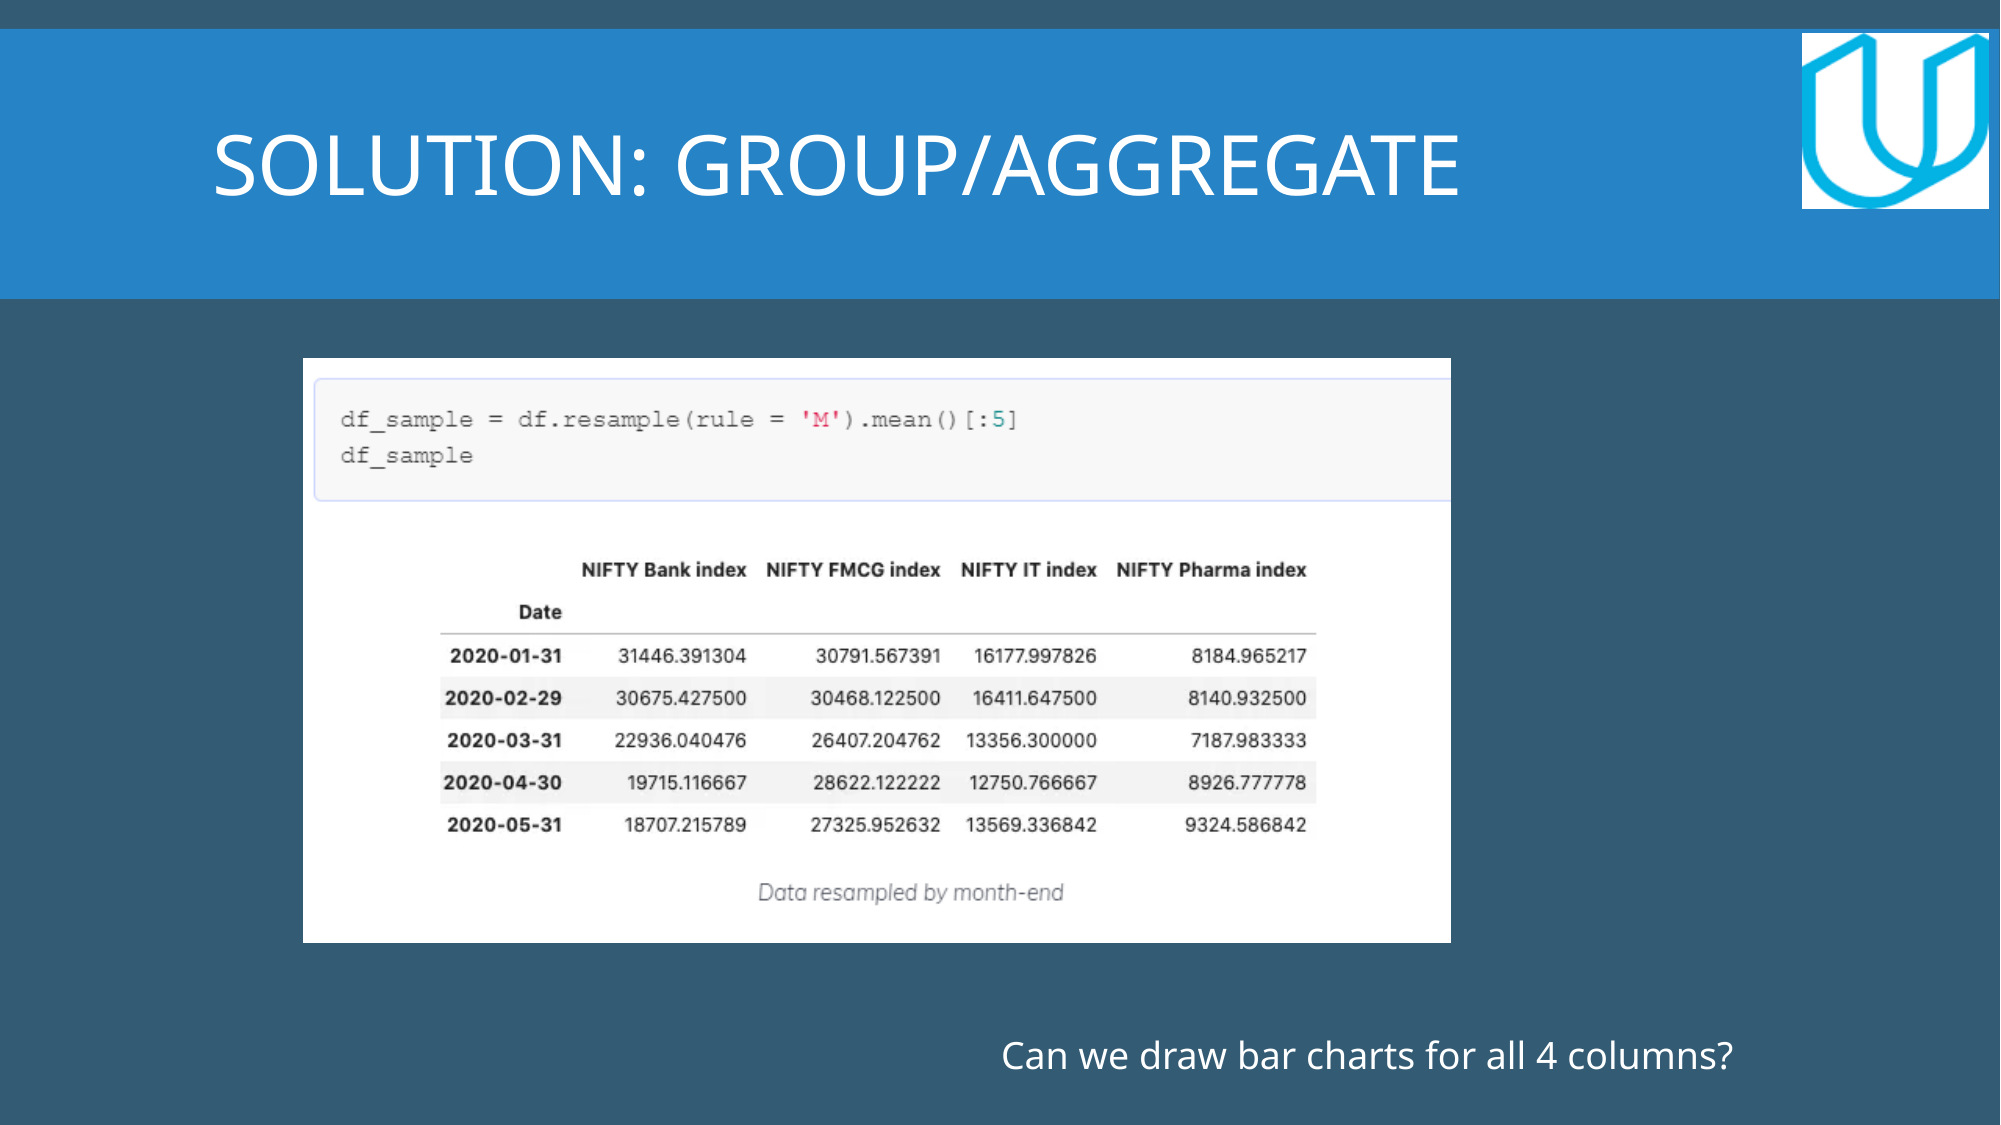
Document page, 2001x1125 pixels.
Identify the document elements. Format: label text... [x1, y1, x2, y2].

picture [1802, 33, 1989, 167]
picture [1876, 124, 1989, 209]
picture [303, 358, 1452, 944]
picture [1933, 47, 1974, 167]
text_box Can we draw bar charts for all 4 columns? [986, 1024, 1750, 1085]
picture [1816, 47, 1912, 197]
picture [1803, 159, 1866, 209]
title Solution: group/aggregate [197, 46, 1803, 295]
